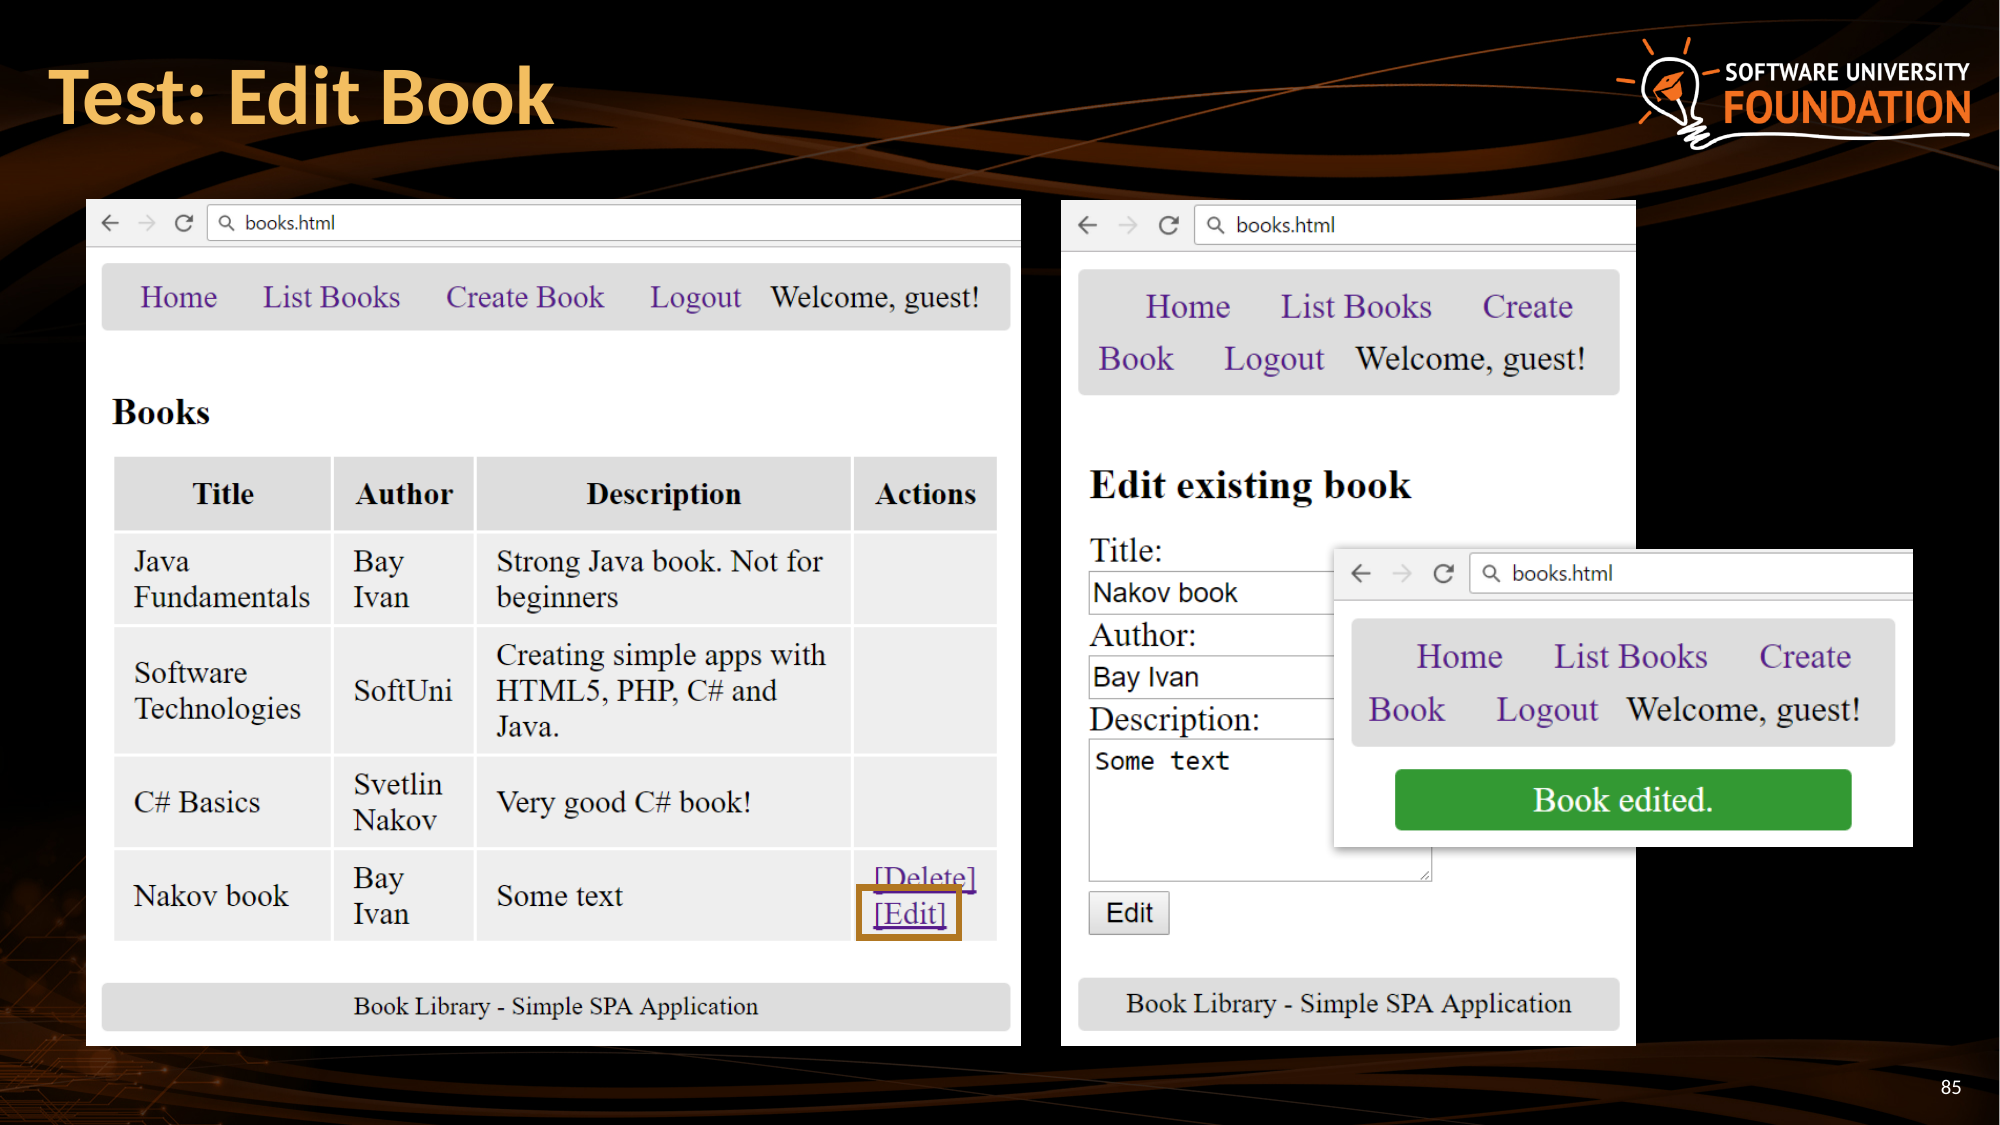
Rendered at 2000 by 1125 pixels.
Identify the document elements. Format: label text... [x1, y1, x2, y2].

picture [0, 0, 2000, 1125]
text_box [86, 199, 1021, 1046]
slide_number 85 [1897, 1070, 1968, 1103]
title Test: Edit Book [30, 6, 1602, 189]
